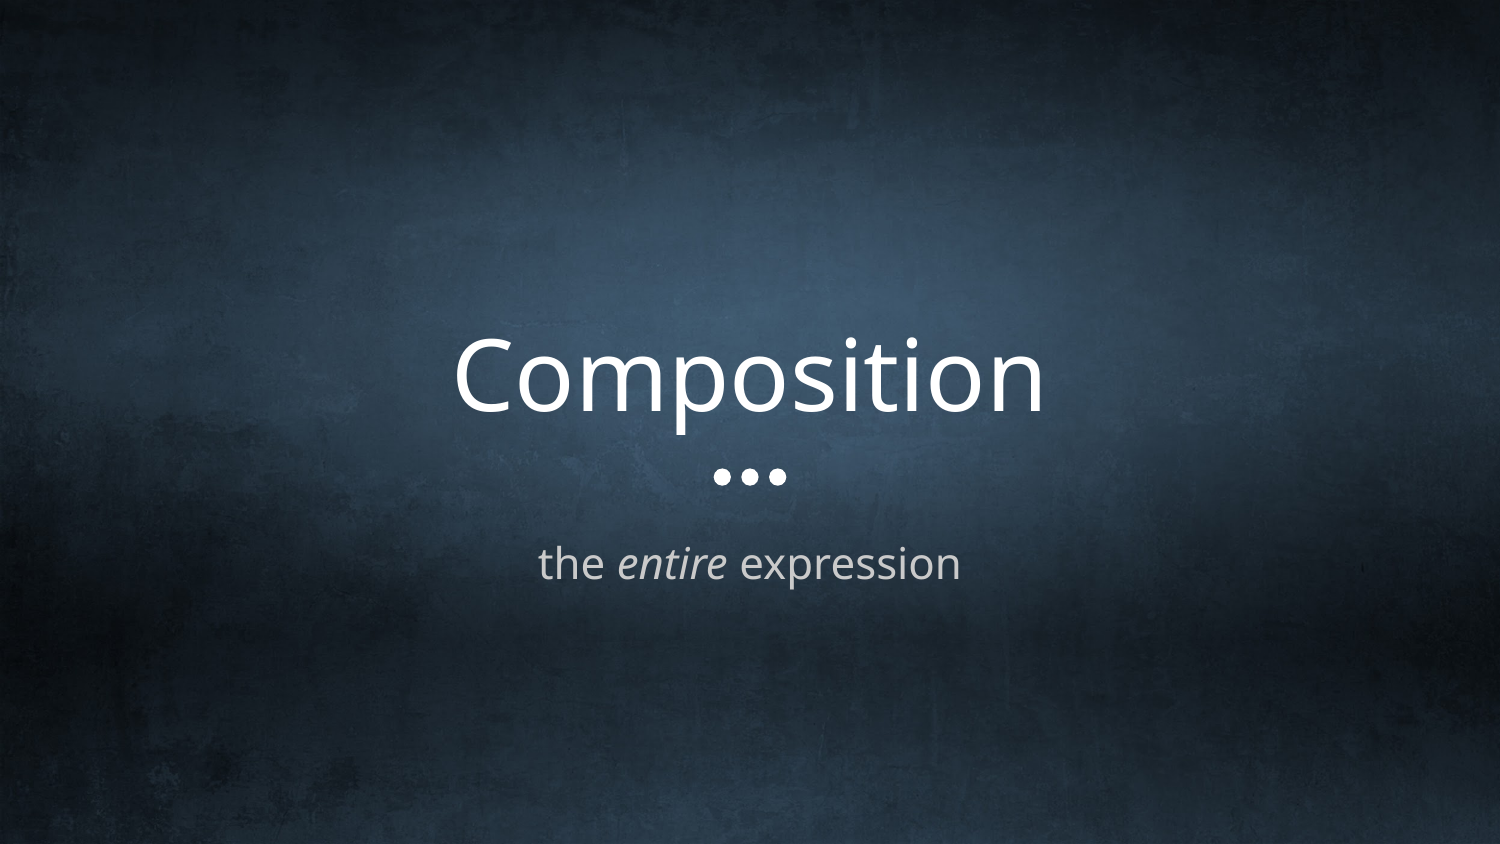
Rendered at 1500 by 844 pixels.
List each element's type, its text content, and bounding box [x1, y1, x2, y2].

title Composition [110, 162, 1390, 447]
picture [0, 0, 1500, 844]
subtitle the entire expression [110, 520, 1390, 651]
